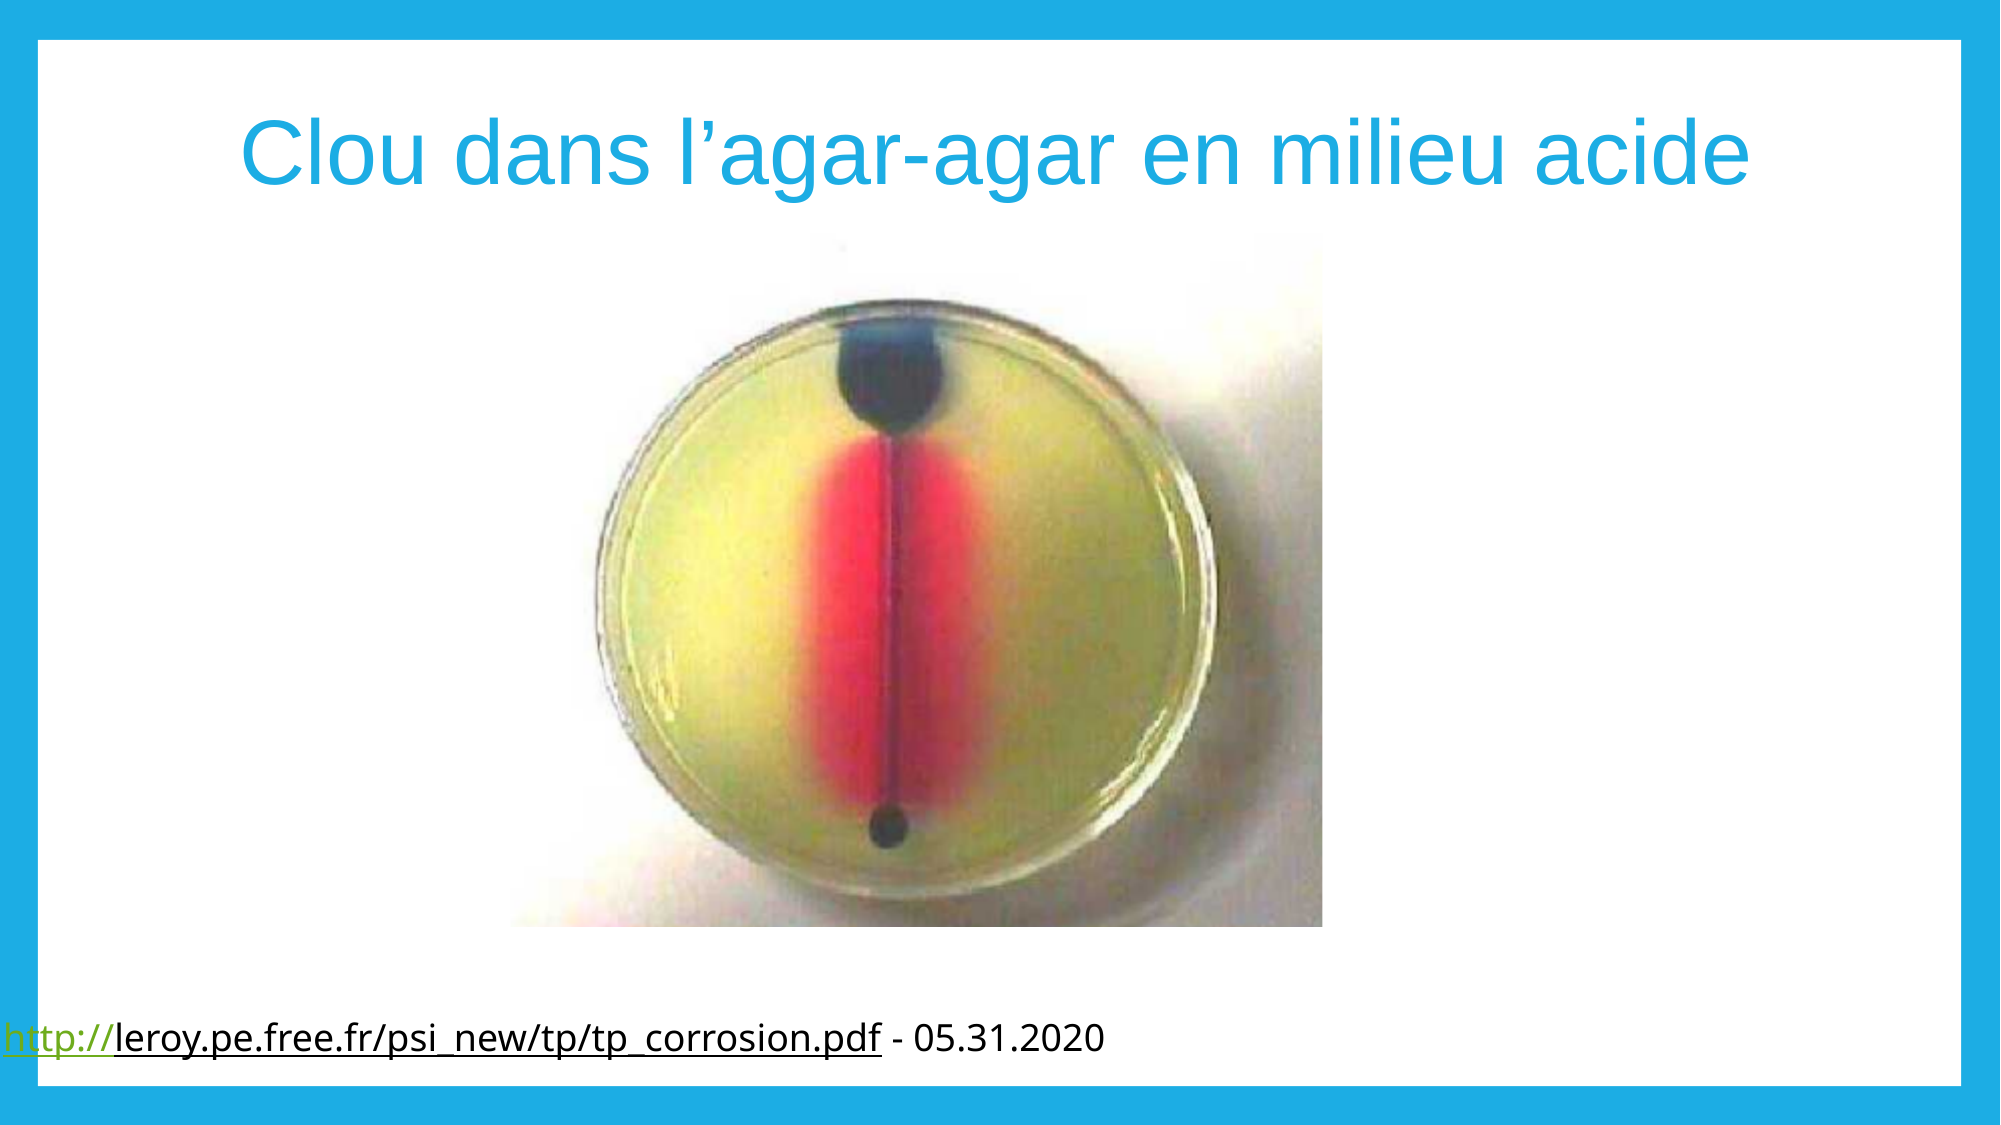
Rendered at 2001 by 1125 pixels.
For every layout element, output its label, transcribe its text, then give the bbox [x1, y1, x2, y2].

title Clou dans l’agar-agar en milieu acide [187, 43, 1808, 266]
picture [510, 233, 1323, 928]
text_box http://leroy.pe.free.fr/psi_new/tp/tp_corrosion.pdf - 05.31.2020 [0, 1006, 1121, 1073]
